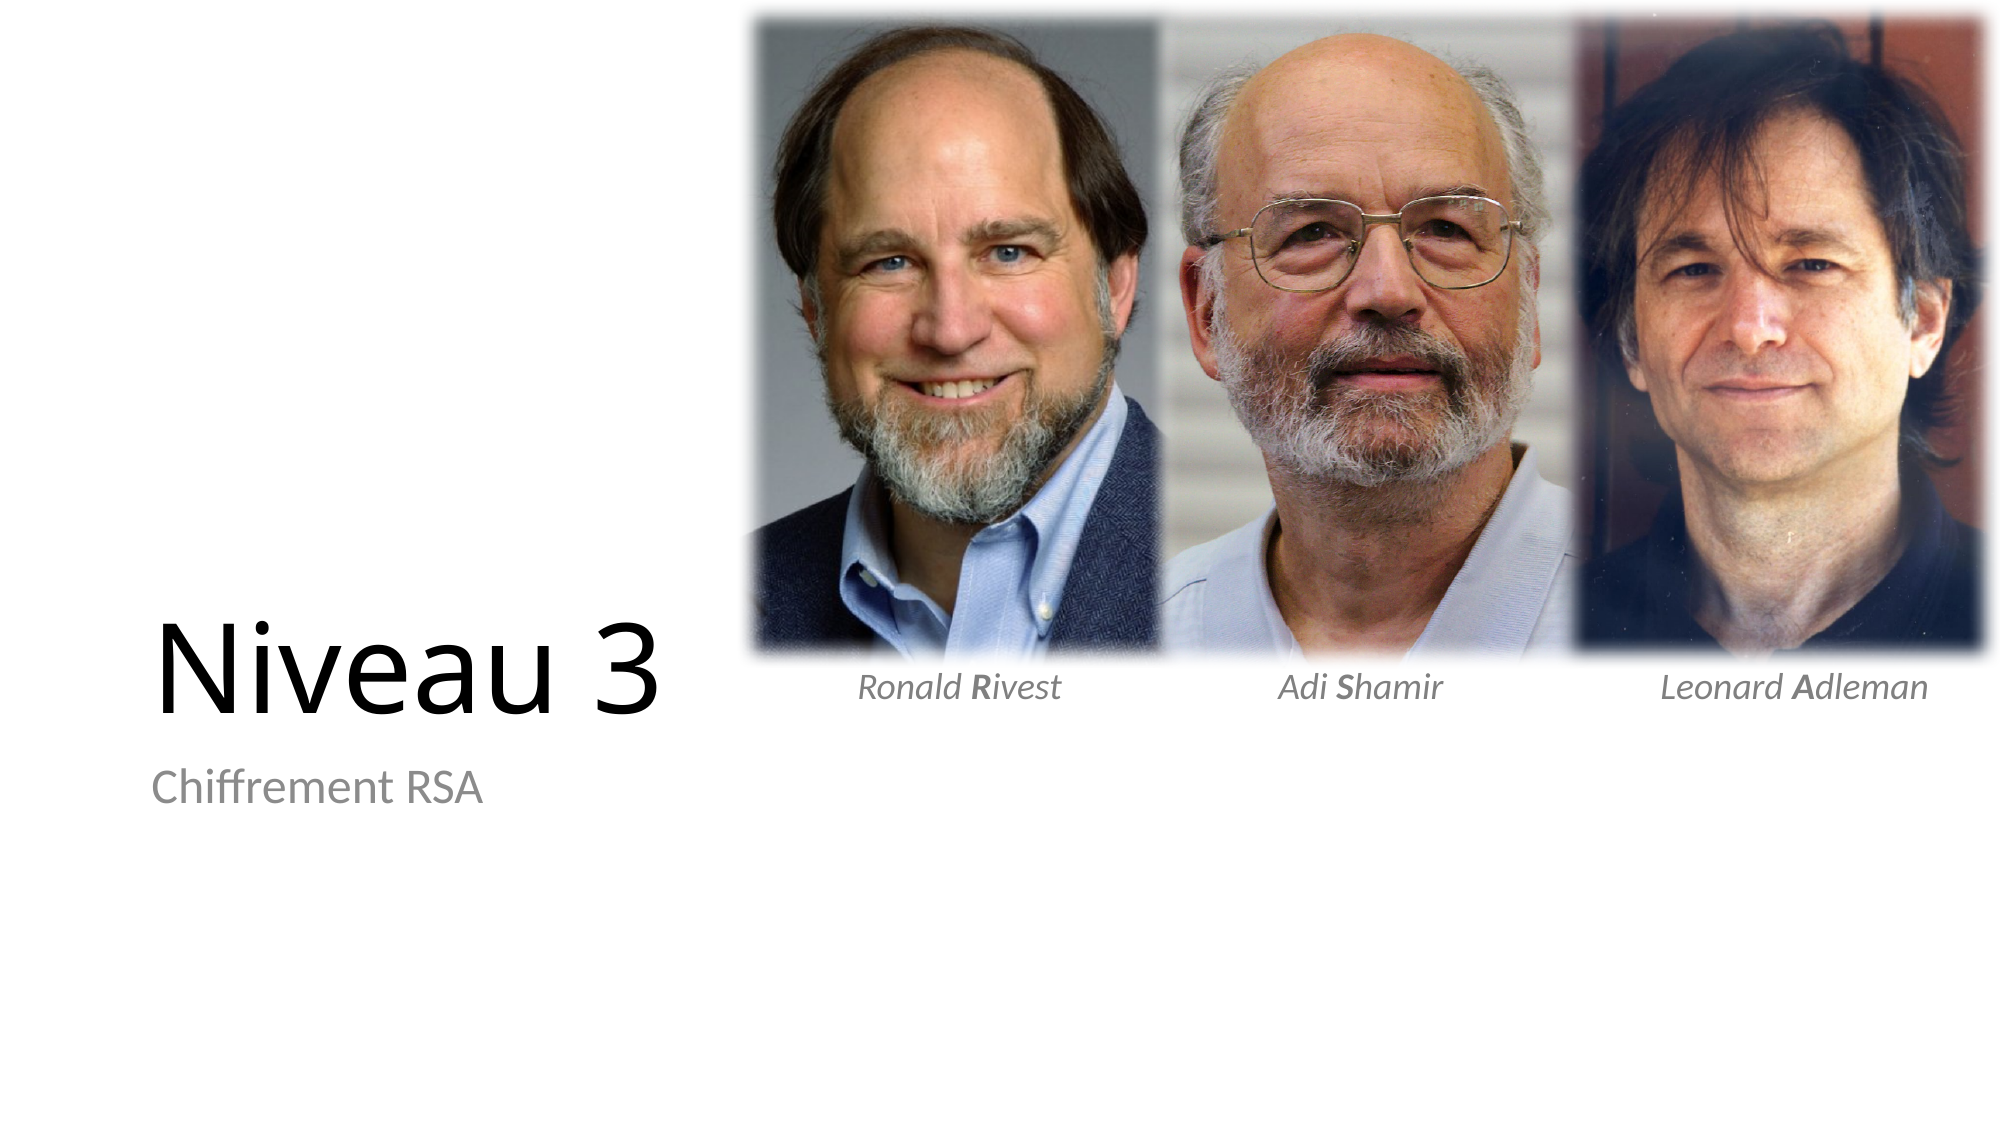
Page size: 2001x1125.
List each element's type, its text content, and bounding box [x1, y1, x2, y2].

text_box Leonard Adleman [1645, 669, 1944, 715]
list Chiffrement RSA [136, 752, 1862, 999]
title Niveau 3 [136, 280, 1862, 749]
text_box Adi Shamir [1263, 669, 1459, 715]
text_box Ronald Rivest [842, 669, 1077, 715]
picture [736, 0, 2000, 669]
